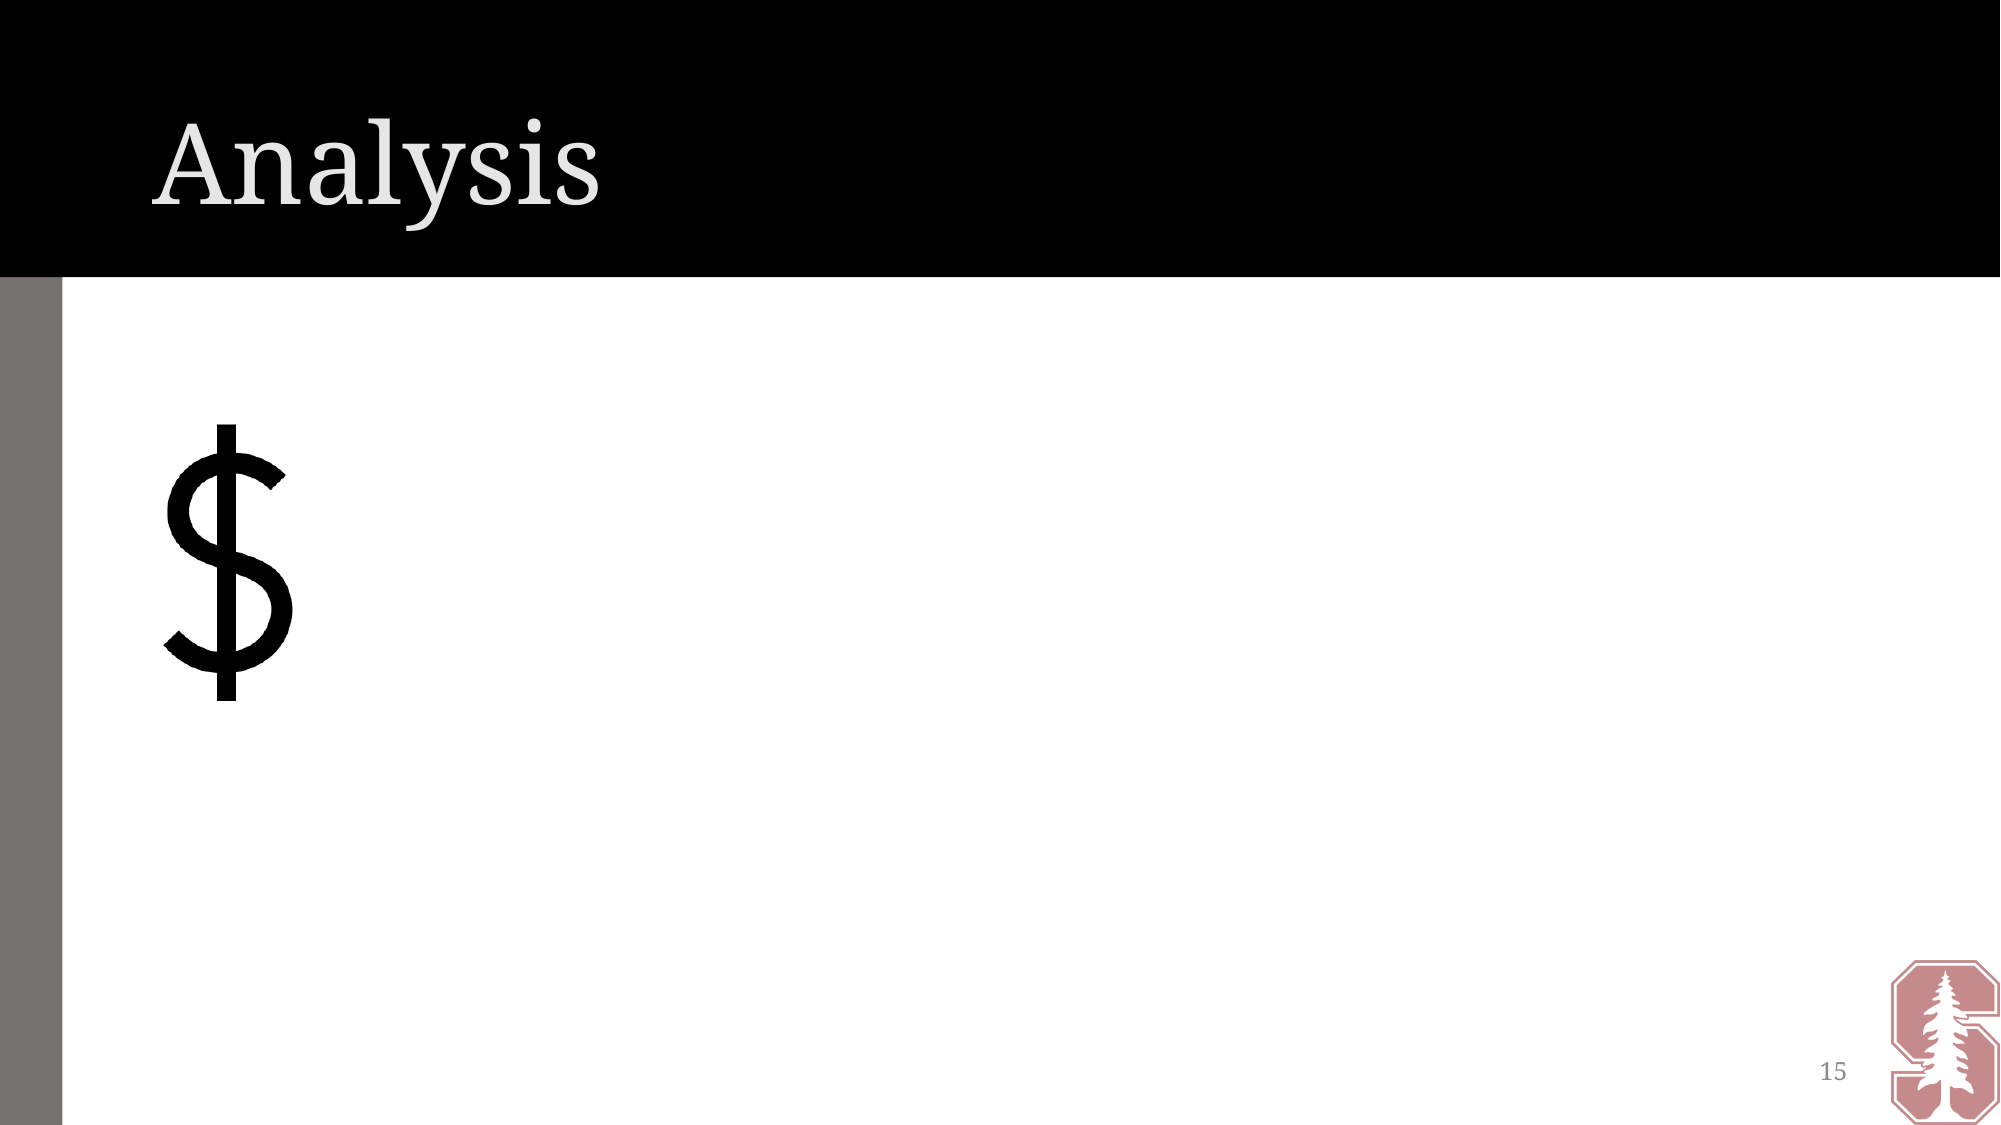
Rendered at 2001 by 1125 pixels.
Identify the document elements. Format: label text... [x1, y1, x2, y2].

picture [71, 408, 381, 717]
title Analysis [137, 59, 1863, 278]
slide_number 15 [1412, 1042, 1863, 1103]
